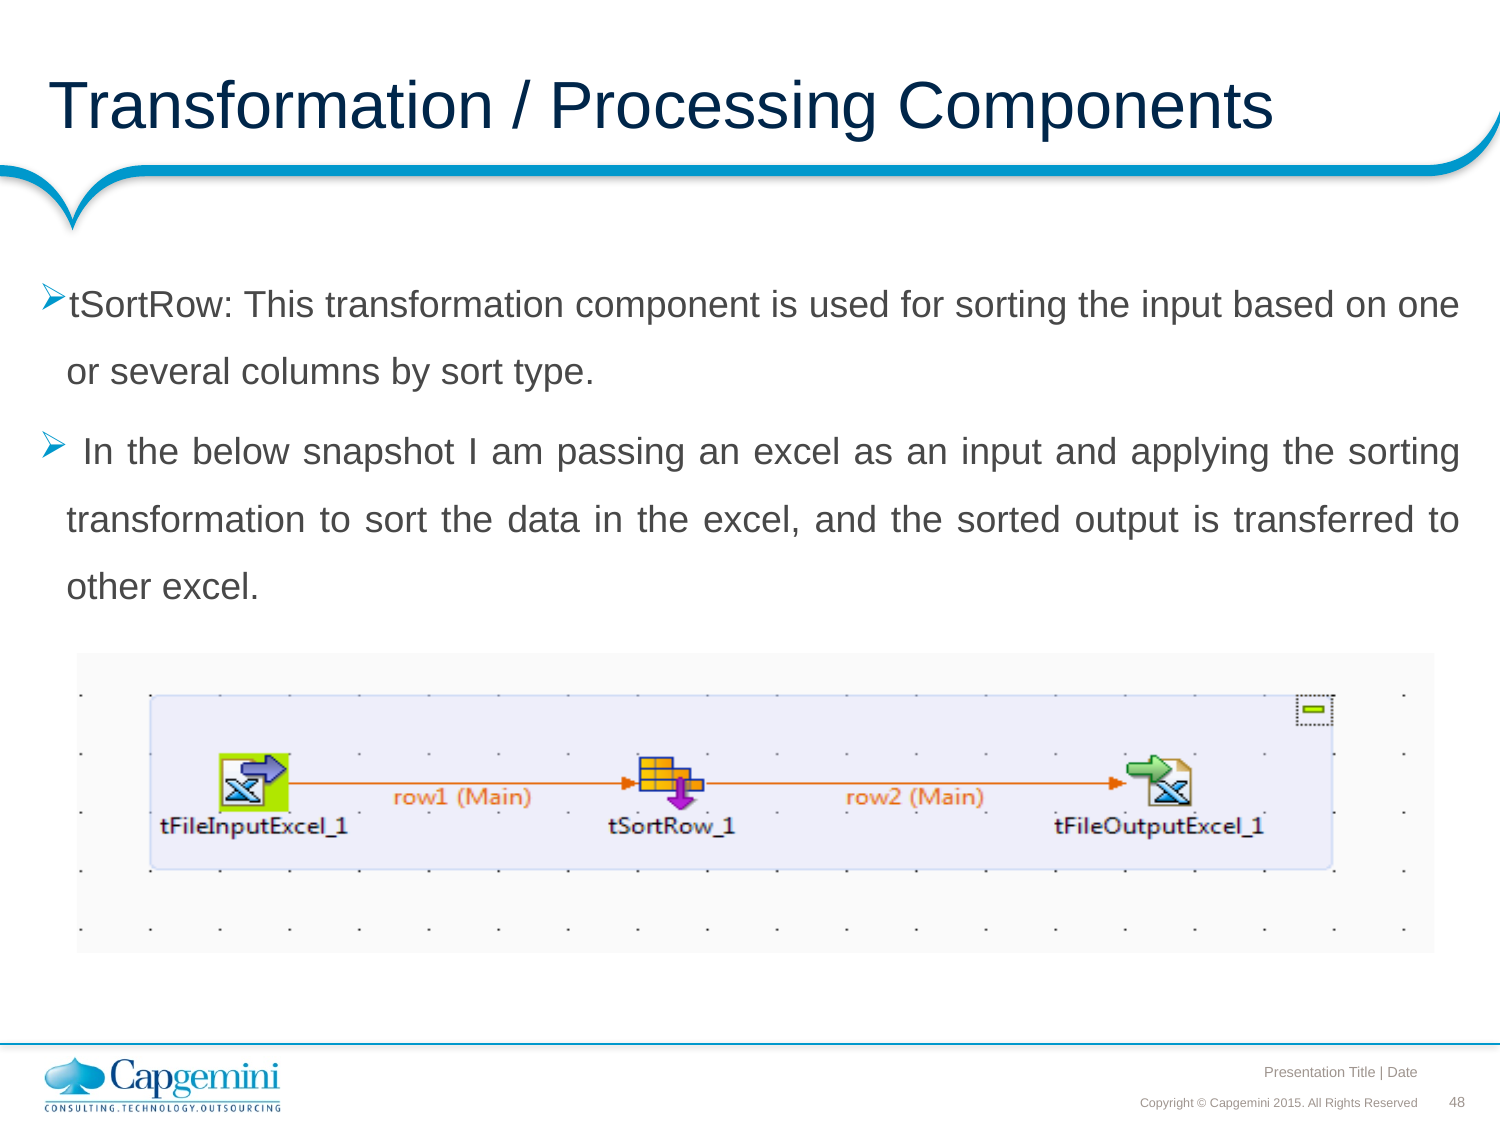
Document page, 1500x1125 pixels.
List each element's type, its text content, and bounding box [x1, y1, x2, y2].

list tSortRow: This transformation component is used for sorting the input based on one or several columns by sort type. In the below snapshot I am passing an excel as an input and applying the sorting transformation to sort the data in the excel, and the sorted output is transferred to other excel. [21, 245, 1473, 1007]
title Transformation / Processing Components [0, 0, 1500, 165]
picture [76, 652, 1435, 954]
picture [44, 1056, 281, 1113]
